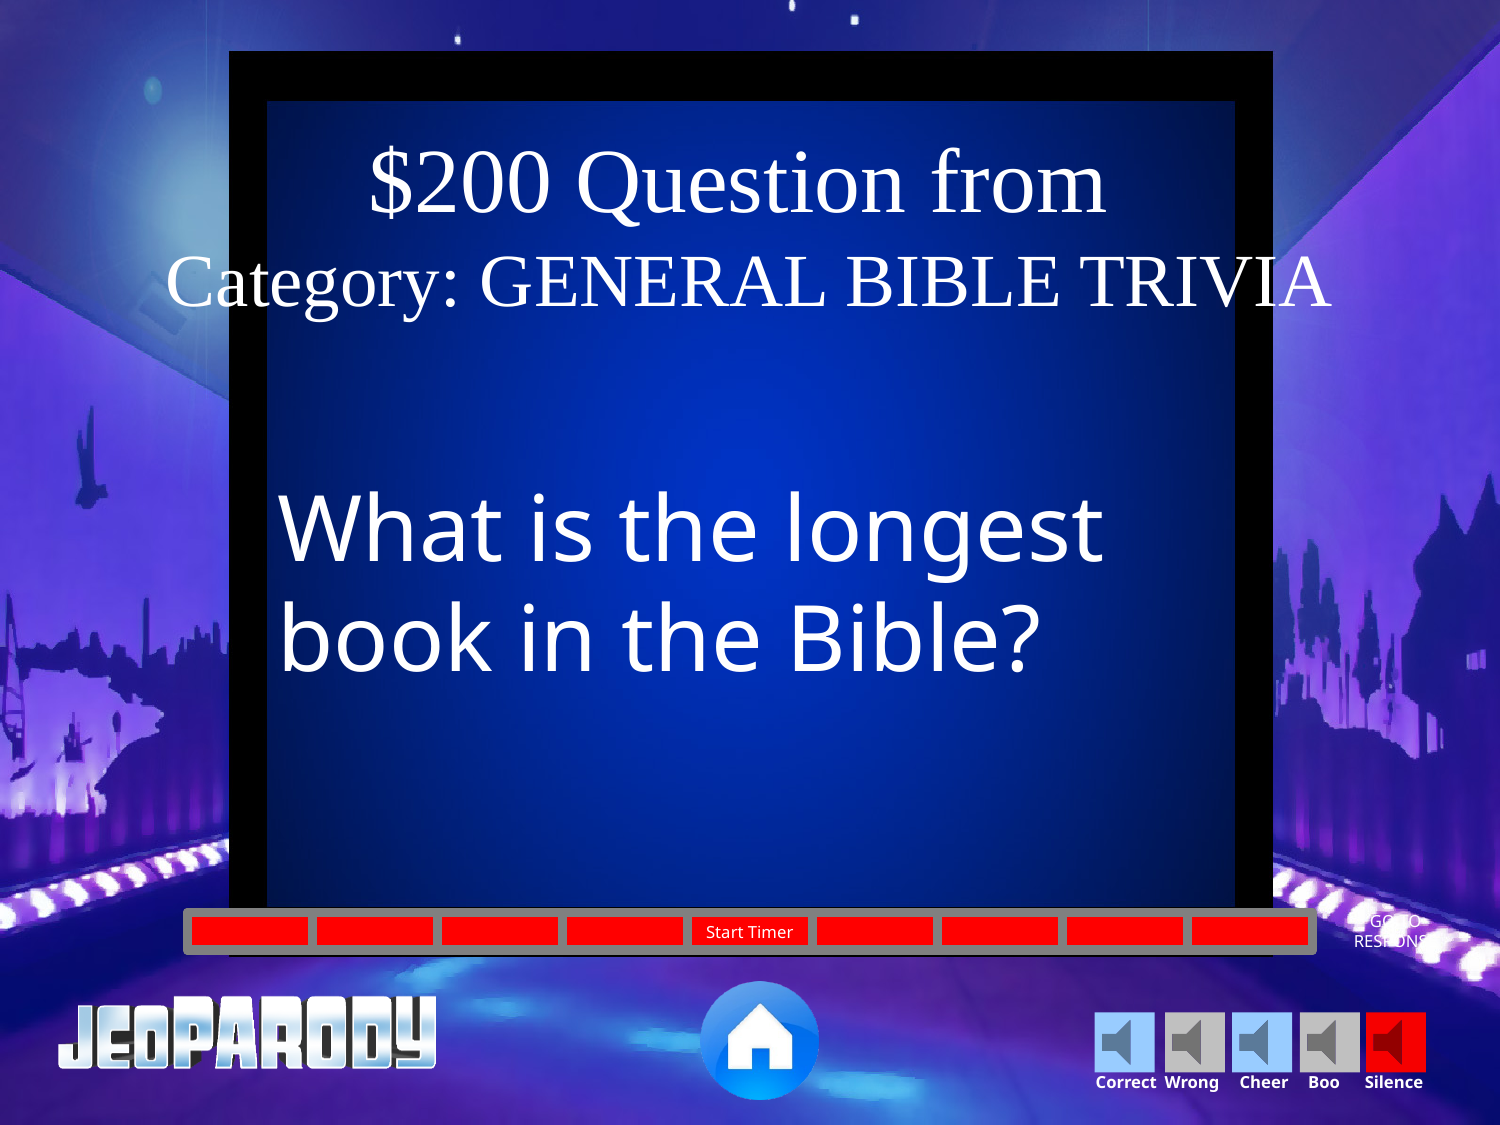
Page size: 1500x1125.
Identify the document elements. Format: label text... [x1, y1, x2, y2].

text_box What is the longest book in the Bible? [262, 462, 1338, 698]
picture [0, 0, 1500, 1125]
text_box $200 Question from Category: GENERAL BIBLE TRIVIA [129, 113, 1371, 329]
